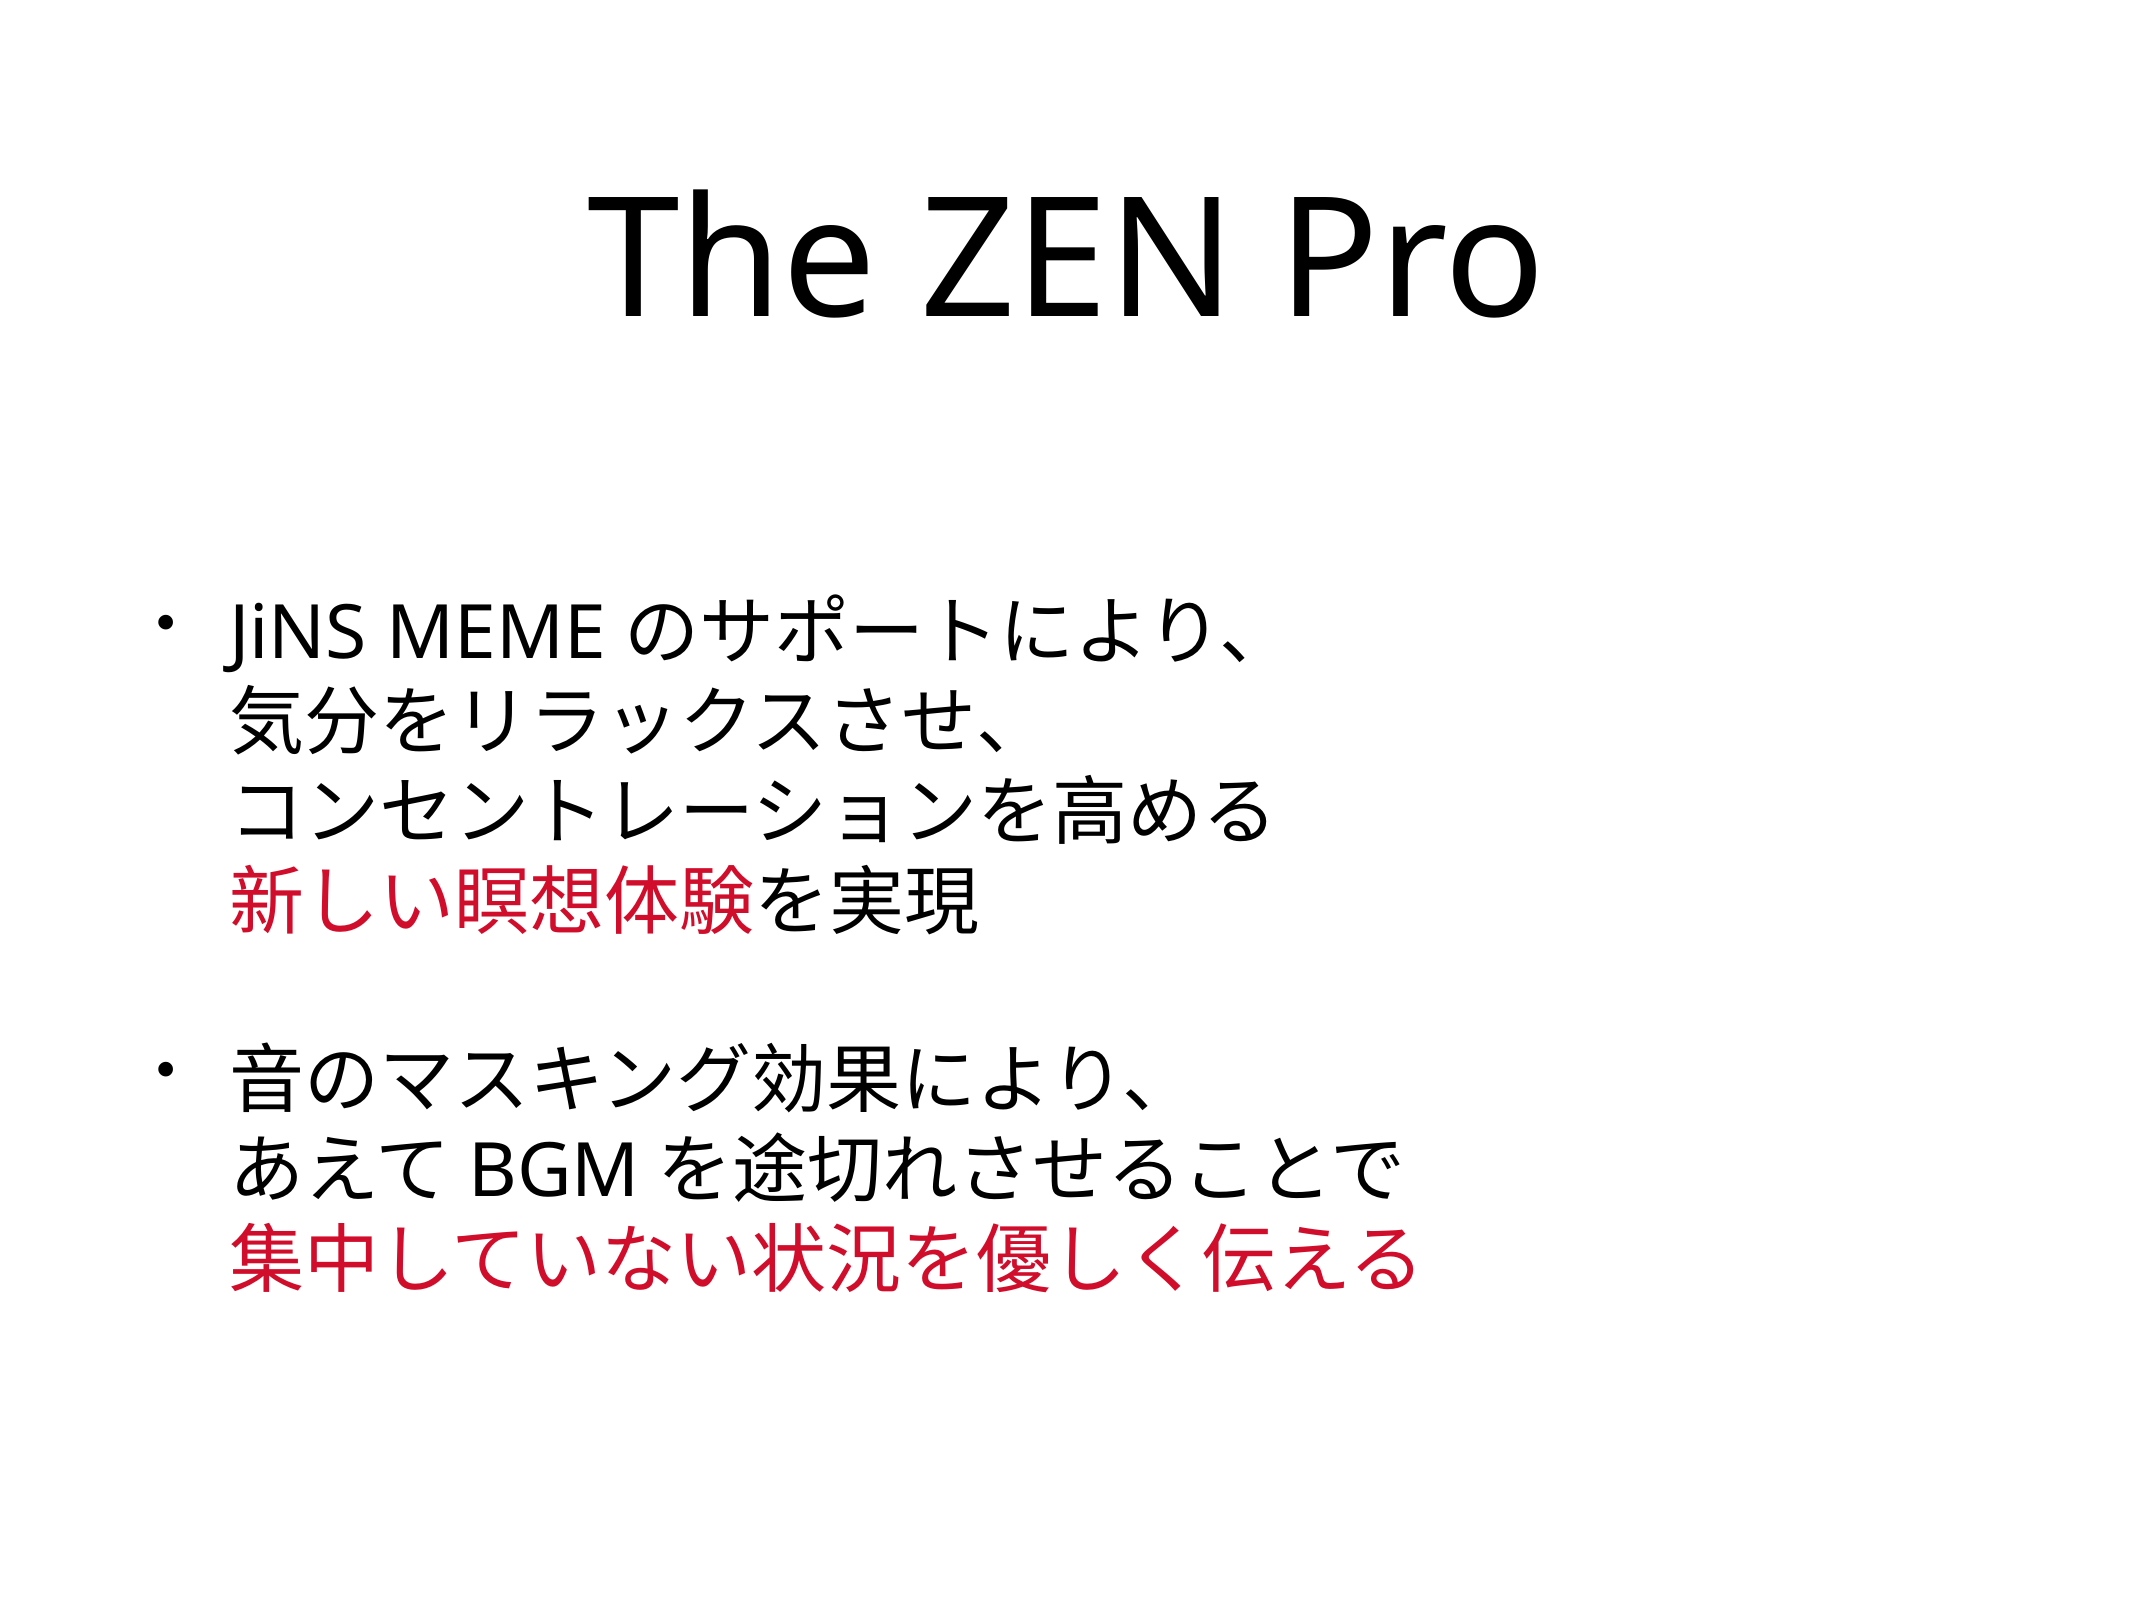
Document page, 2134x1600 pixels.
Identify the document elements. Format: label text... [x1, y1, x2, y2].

list JiNS MEMEのサポートにより、 気分をリラックスさせ、 コンセントレーションを高める 新しい瞑想体験を実現 音のマスキング効果により、 あえてBGMを途切れさせることで 集中していない状況を優しく伝える [155, 426, 1978, 1459]
title The ZEN Pro [155, 72, 1978, 426]
